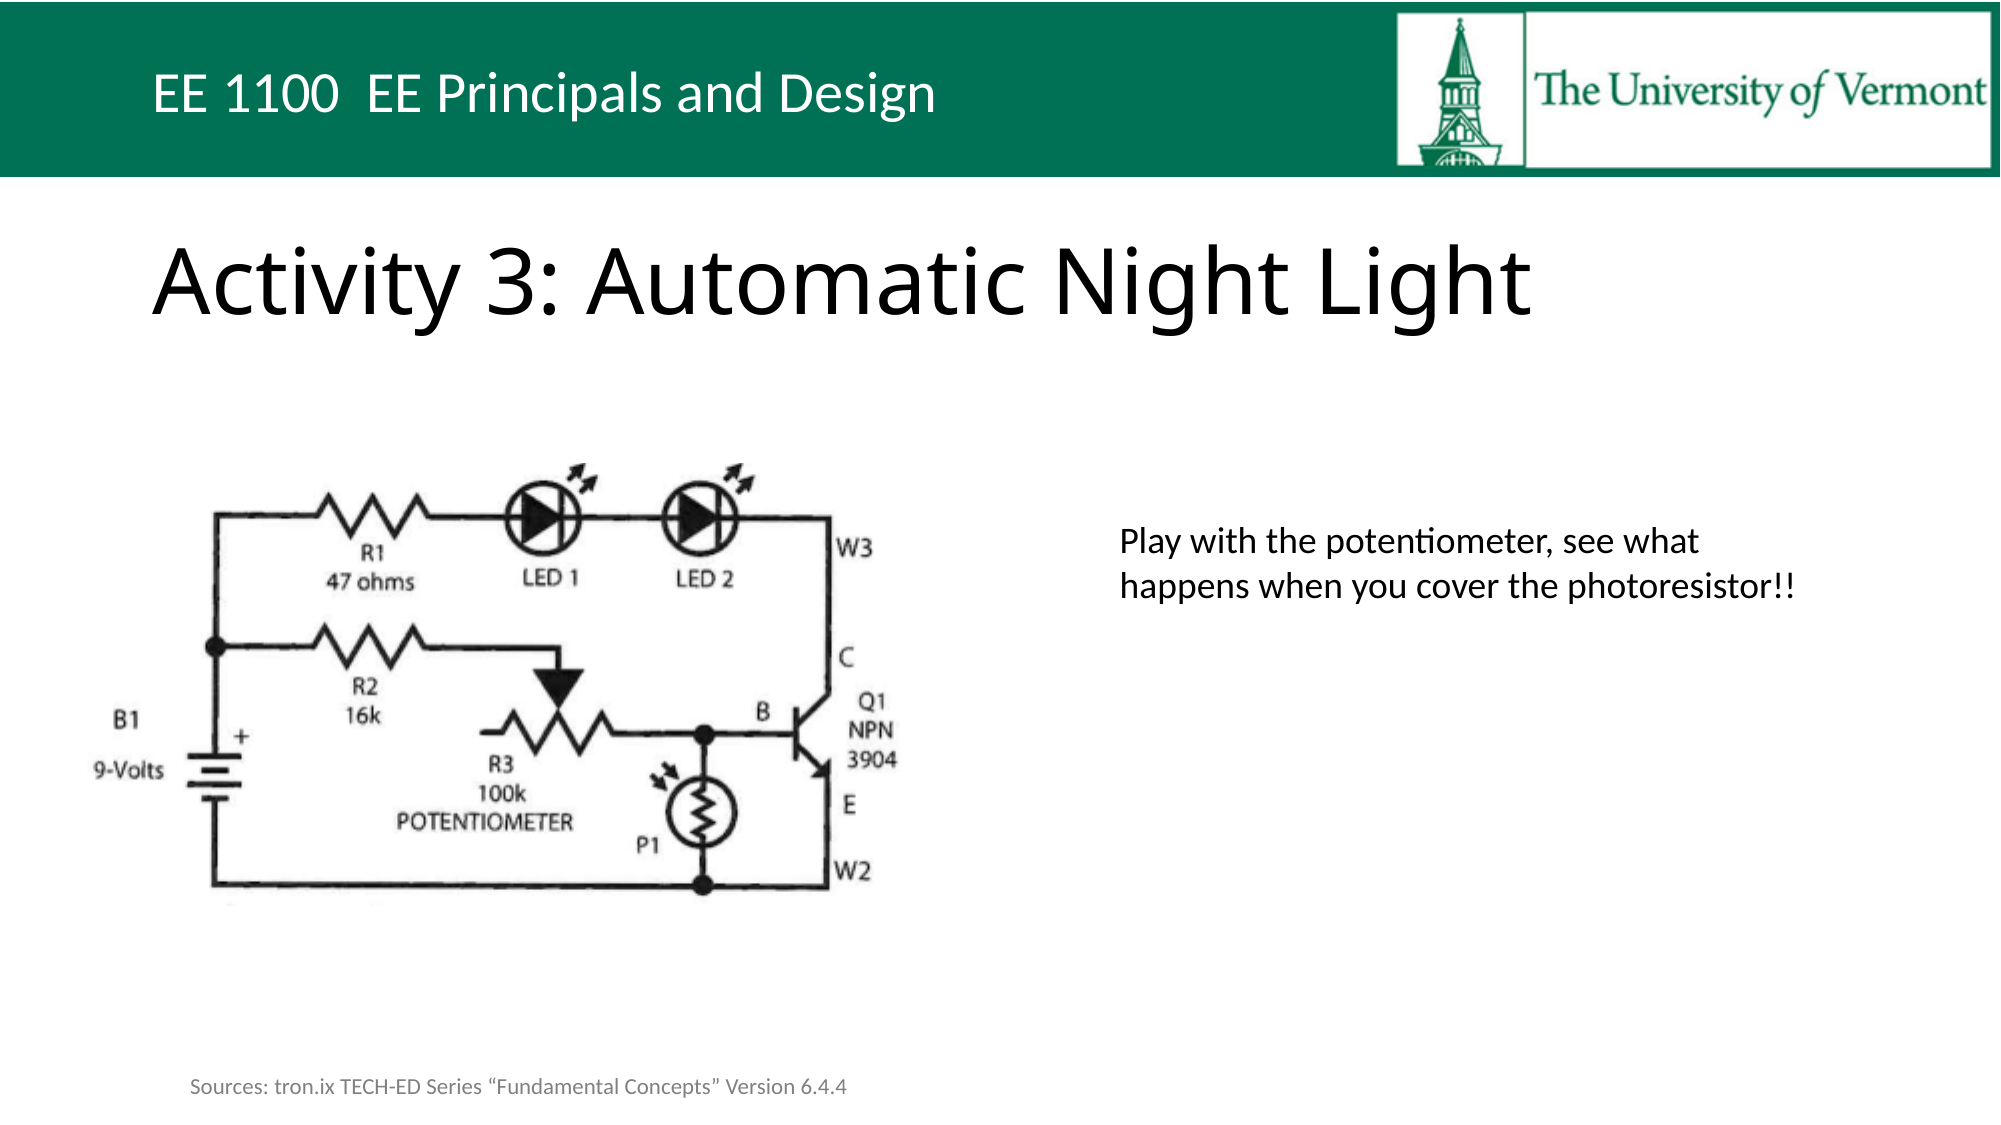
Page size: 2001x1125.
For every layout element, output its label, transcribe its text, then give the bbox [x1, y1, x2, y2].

picture [72, 463, 902, 906]
title Activity 3: Automatic Night Light [137, 206, 1863, 363]
text_box Sources: tron.ix TECH-ED Series “Fundamental Concepts” Version 6.4.4 [175, 1064, 1386, 1107]
picture [0, 2, 2000, 177]
text_box Play with the potentiometer, see what happens when you cover the photoresistor!! [1104, 508, 1822, 614]
